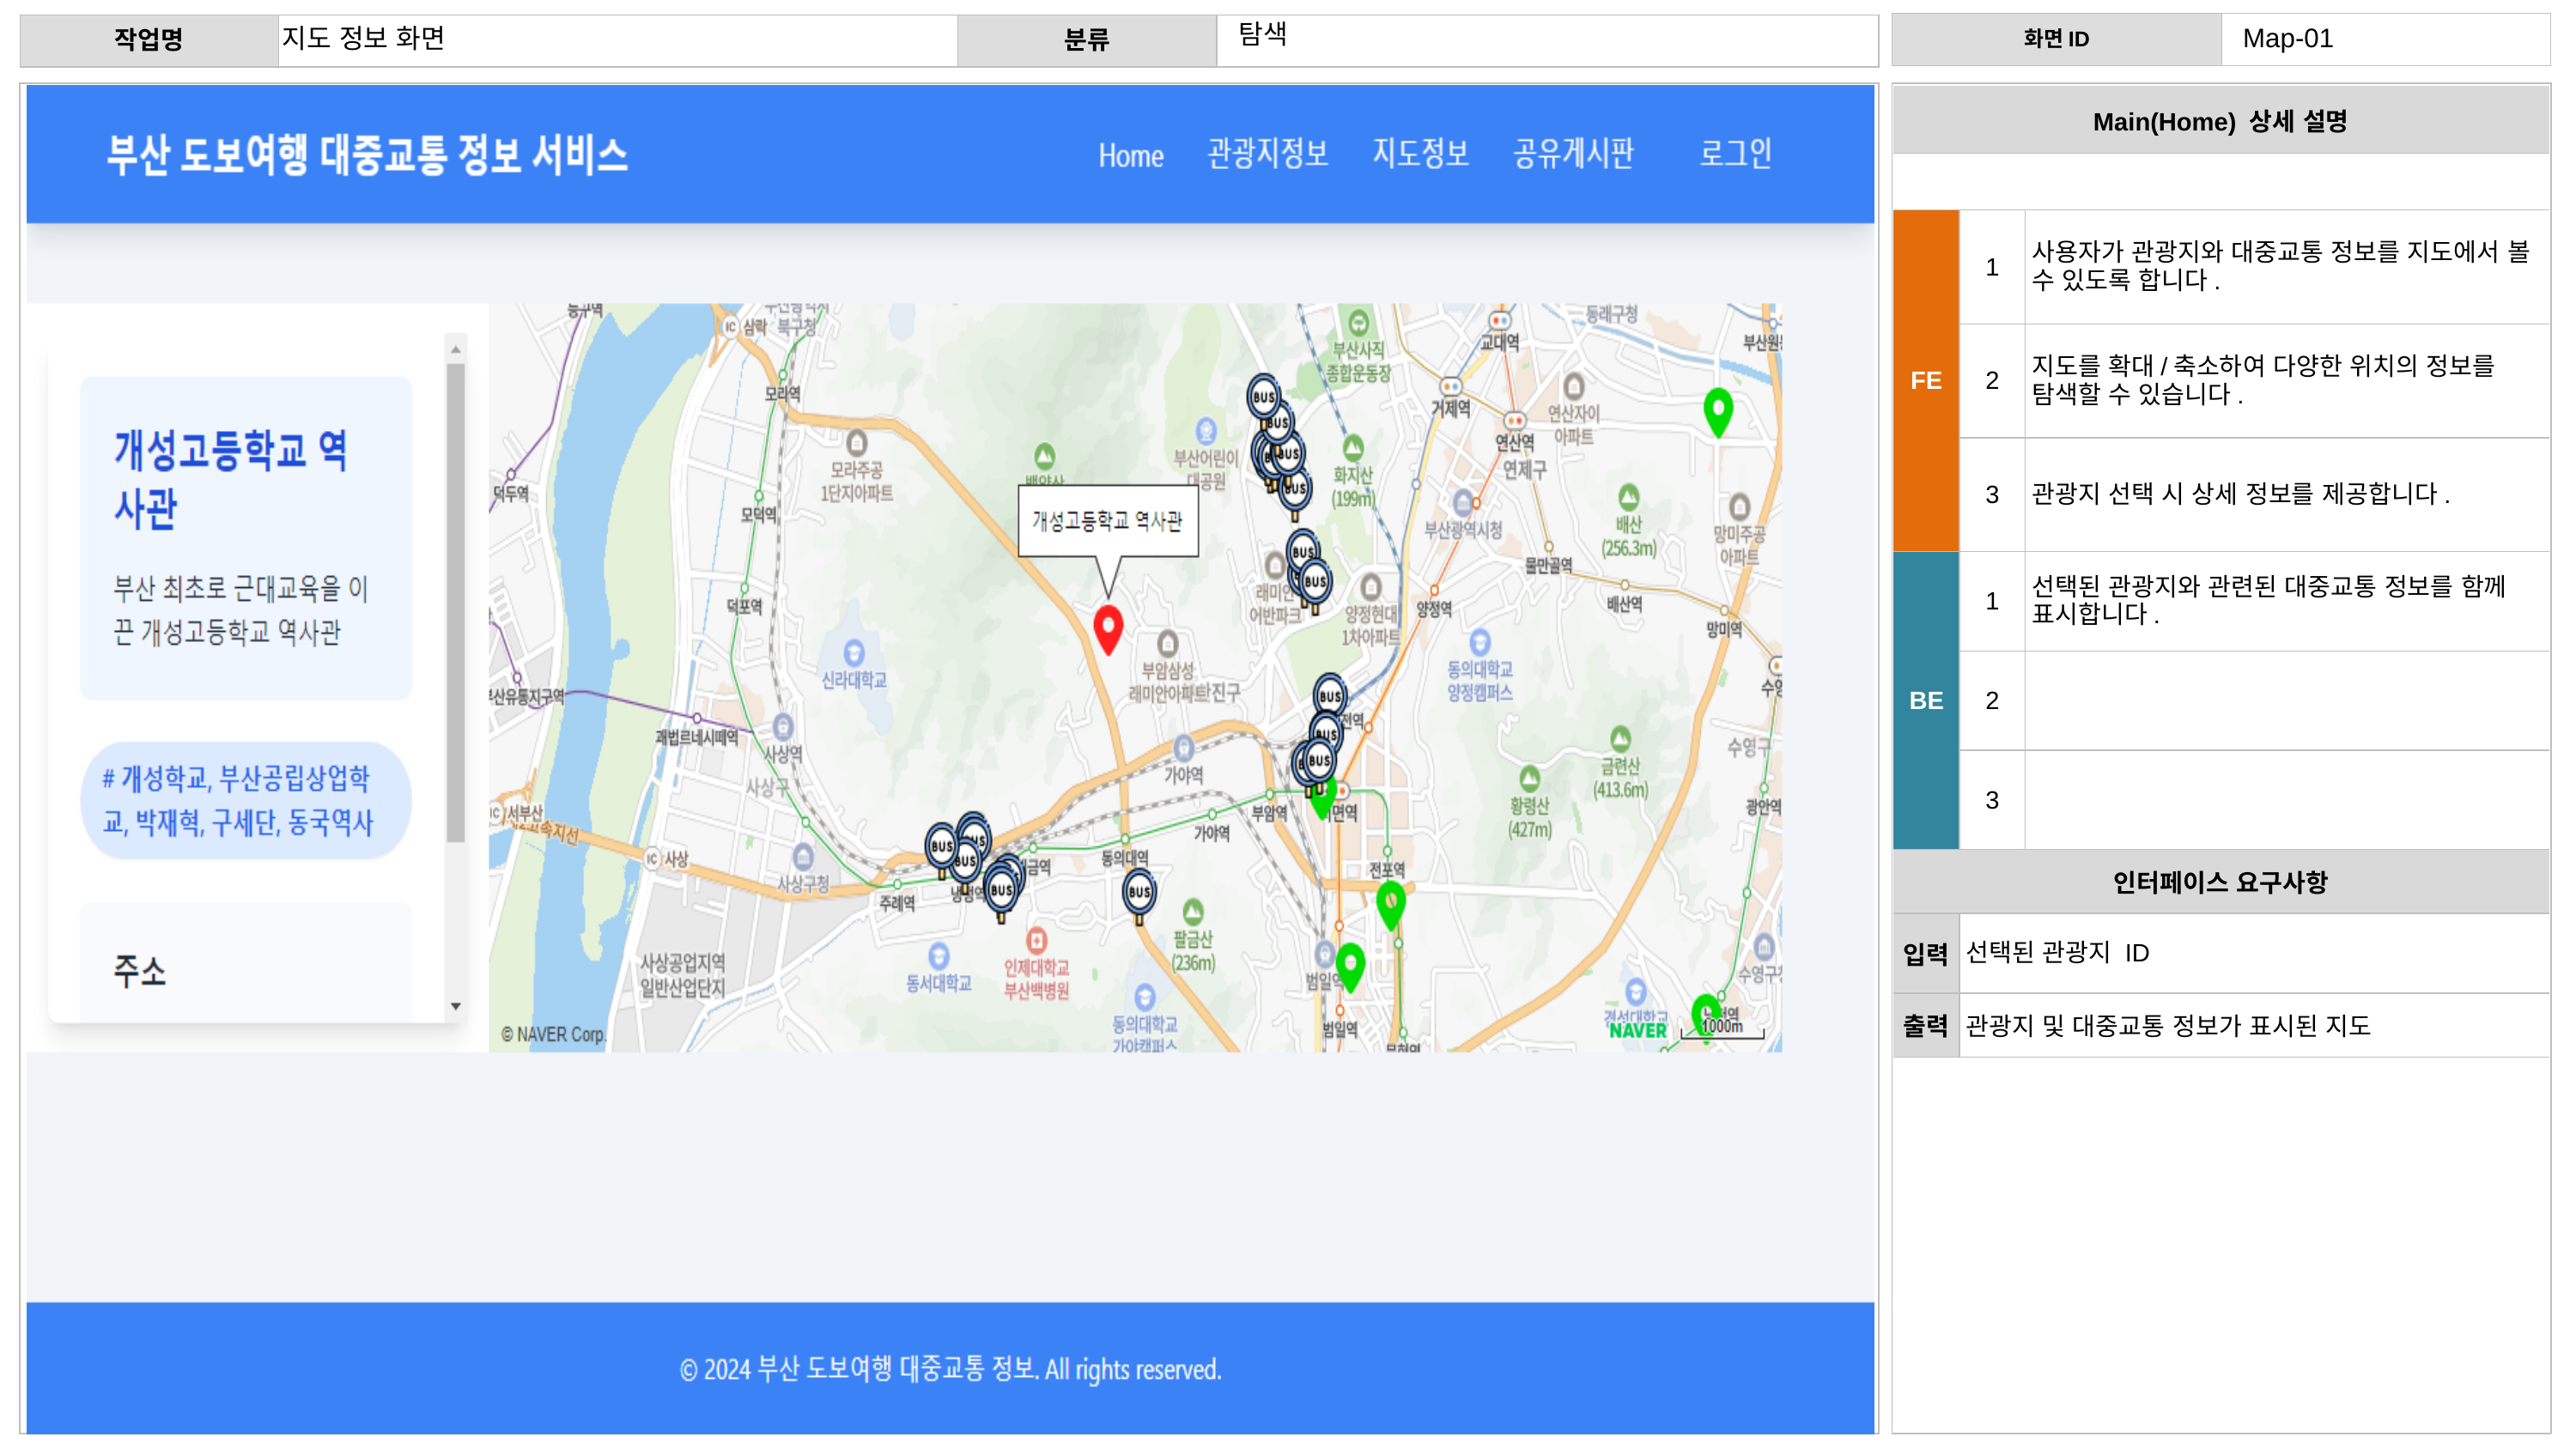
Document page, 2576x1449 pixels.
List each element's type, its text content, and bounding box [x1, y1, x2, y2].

table_cell 사용자가 관광지와 대중교통 정보를 지도에서 볼 수 있도록 합니다. [2026, 210, 2549, 324]
table_cell [2026, 652, 2549, 749]
table_cell FE [1893, 210, 1959, 551]
table_header Main(Home) 상세 설명 [1893, 86, 2549, 153]
table_cell 1 [1960, 210, 2025, 324]
table_cell 입력 [1893, 914, 1959, 992]
text_box Map-01 [2223, 15, 2549, 65]
table_cell 2 [1960, 324, 2025, 437]
table_cell BE [1893, 552, 1959, 849]
table_cell 2 [1960, 652, 2025, 749]
table_cell 지도를 확대/축소하여 다양한 위치의 정보를 탐색할 수 있습니다. [2026, 324, 2549, 437]
table_cell [1893, 154, 2549, 209]
table_cell 1 [1960, 552, 2025, 651]
table_cell 관광지 및 대중교통 정보가 표시된 지도 [1960, 994, 2549, 1057]
table_cell 3 [1960, 439, 2025, 551]
table_cell 3 [1960, 751, 2025, 849]
table_cell [2026, 751, 2549, 849]
table_cell 인터페이스 요구사항 [1893, 850, 2549, 912]
table_cell 선택된 관광지 ID [1960, 914, 2549, 992]
picture [27, 85, 1874, 1434]
text_box 탐색 [1218, 10, 1874, 62]
table_cell 선택된 관광지와 관련된 대중교통 정보를 함께 표시합니다. [2026, 552, 2549, 651]
table_cell 관광지 선택 시 상세 정보를 제공합니다. [2026, 439, 2549, 551]
table_cell 출력 [1893, 994, 1959, 1057]
list 지도 정보 화면 [269, 15, 945, 65]
